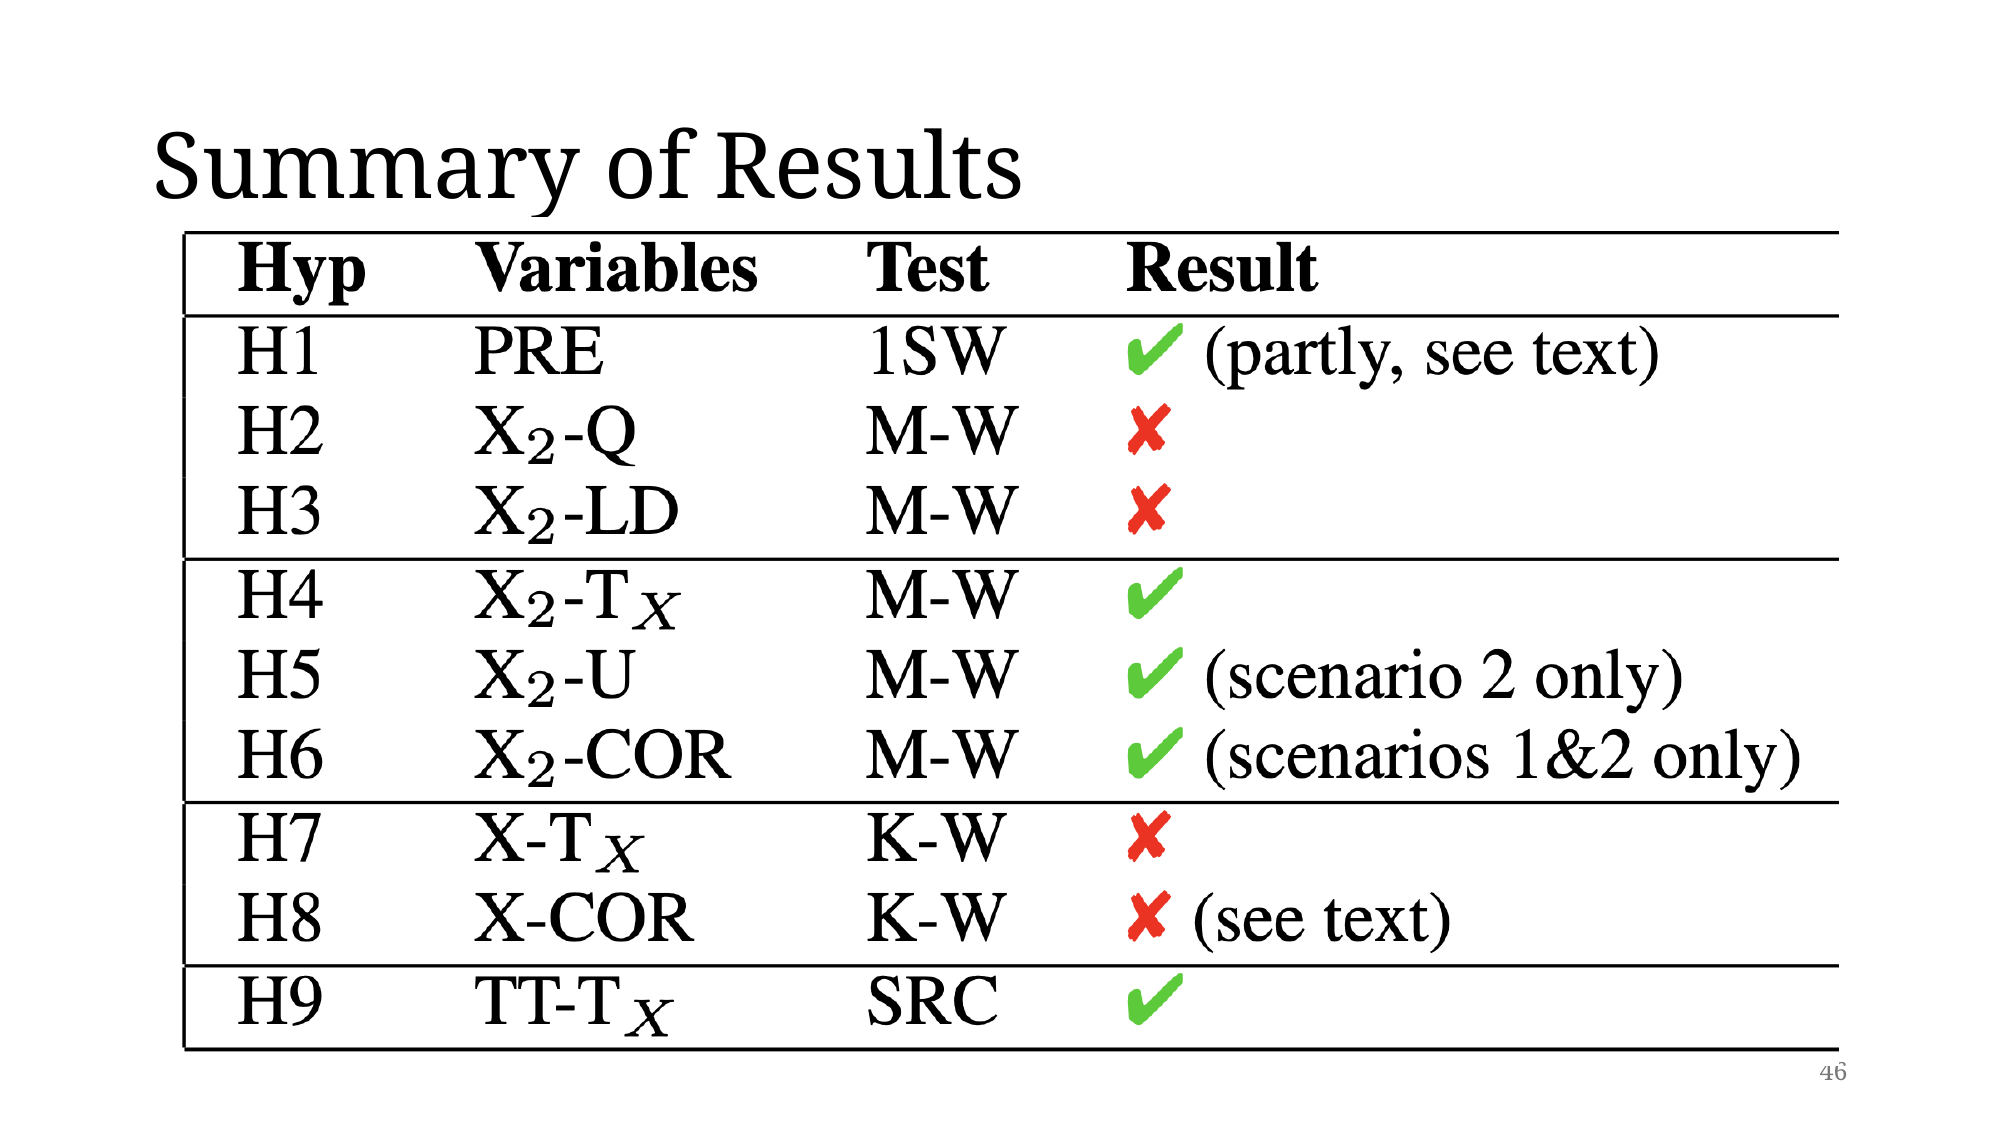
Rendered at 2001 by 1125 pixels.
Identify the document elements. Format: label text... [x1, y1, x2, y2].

picture [160, 216, 1839, 1066]
title Summary of Results [137, 59, 1863, 278]
slide_number 46 [1412, 1042, 1863, 1103]
